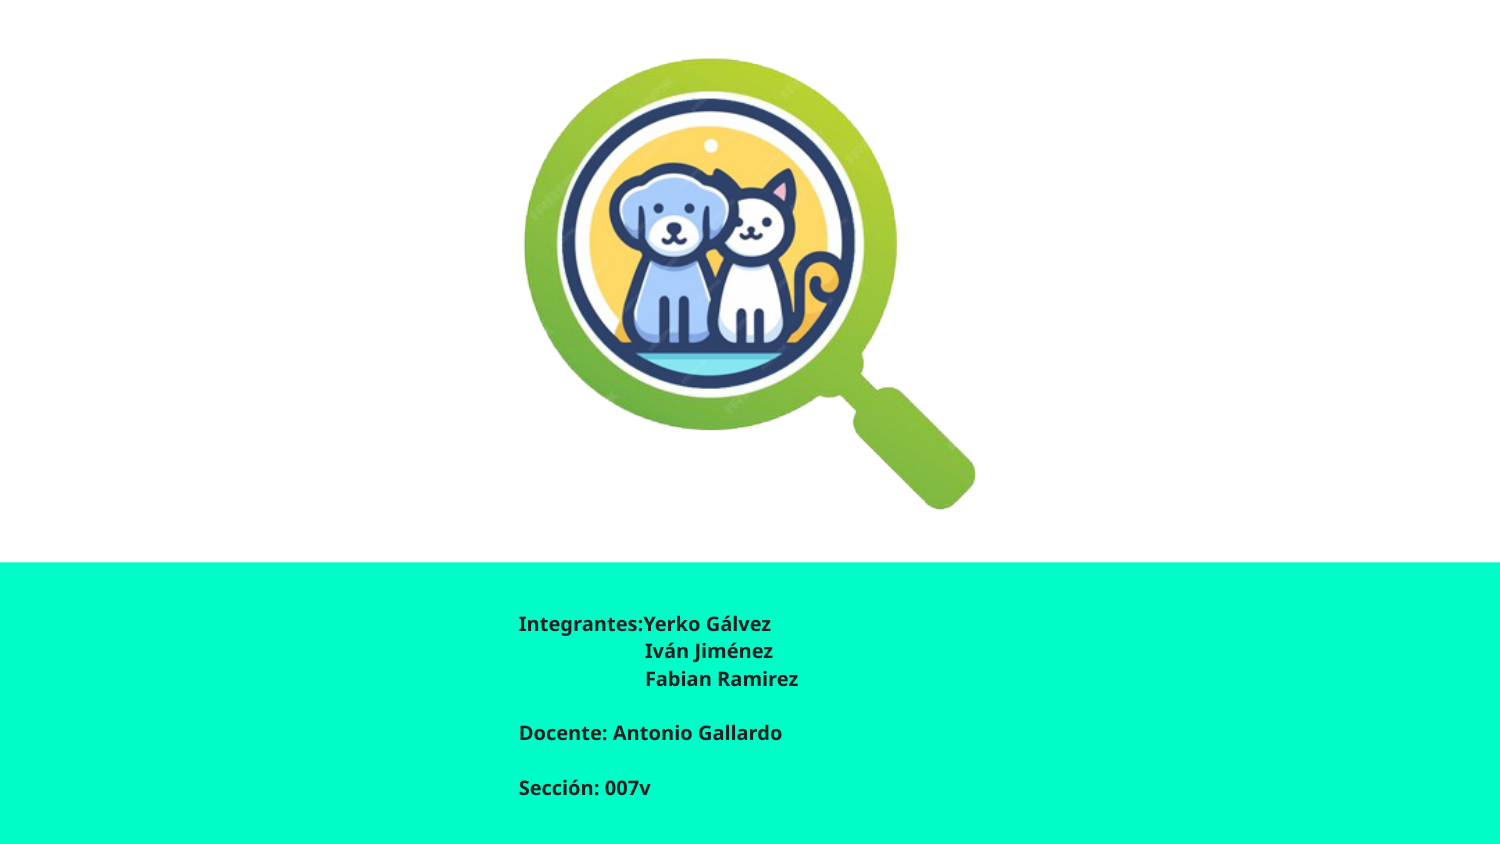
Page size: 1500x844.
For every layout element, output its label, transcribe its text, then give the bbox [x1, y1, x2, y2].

picture [497, 9, 1003, 555]
subtitle Integrantes:Yerko Gálvez Iván Jiménez Fabian Ramirez Docente: Antonio Gallardo Sección: 007v [503, 593, 997, 818]
